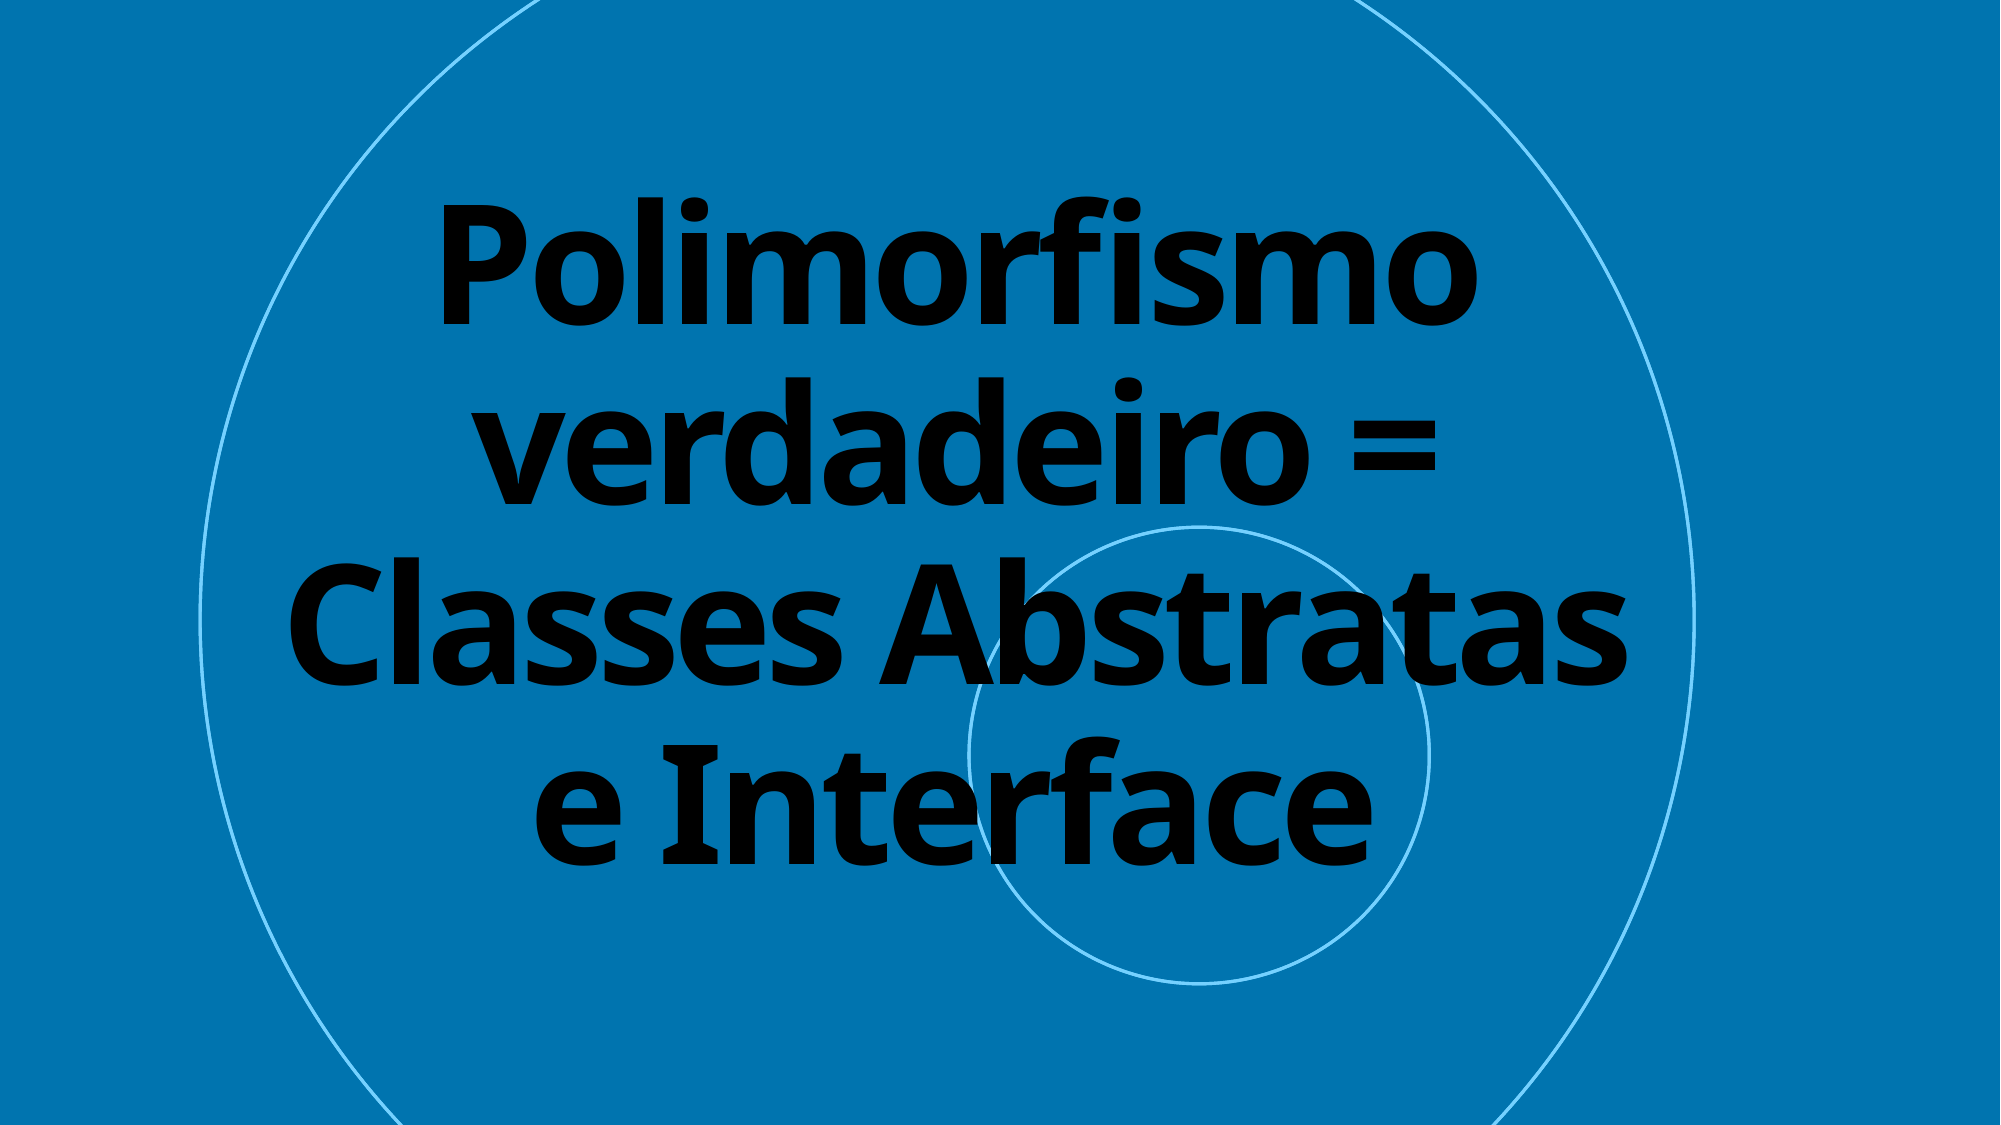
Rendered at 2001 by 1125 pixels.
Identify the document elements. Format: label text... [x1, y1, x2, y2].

title Polimorfismo verdadeiro = Classes Abstratas e Interface [207, 166, 1702, 909]
